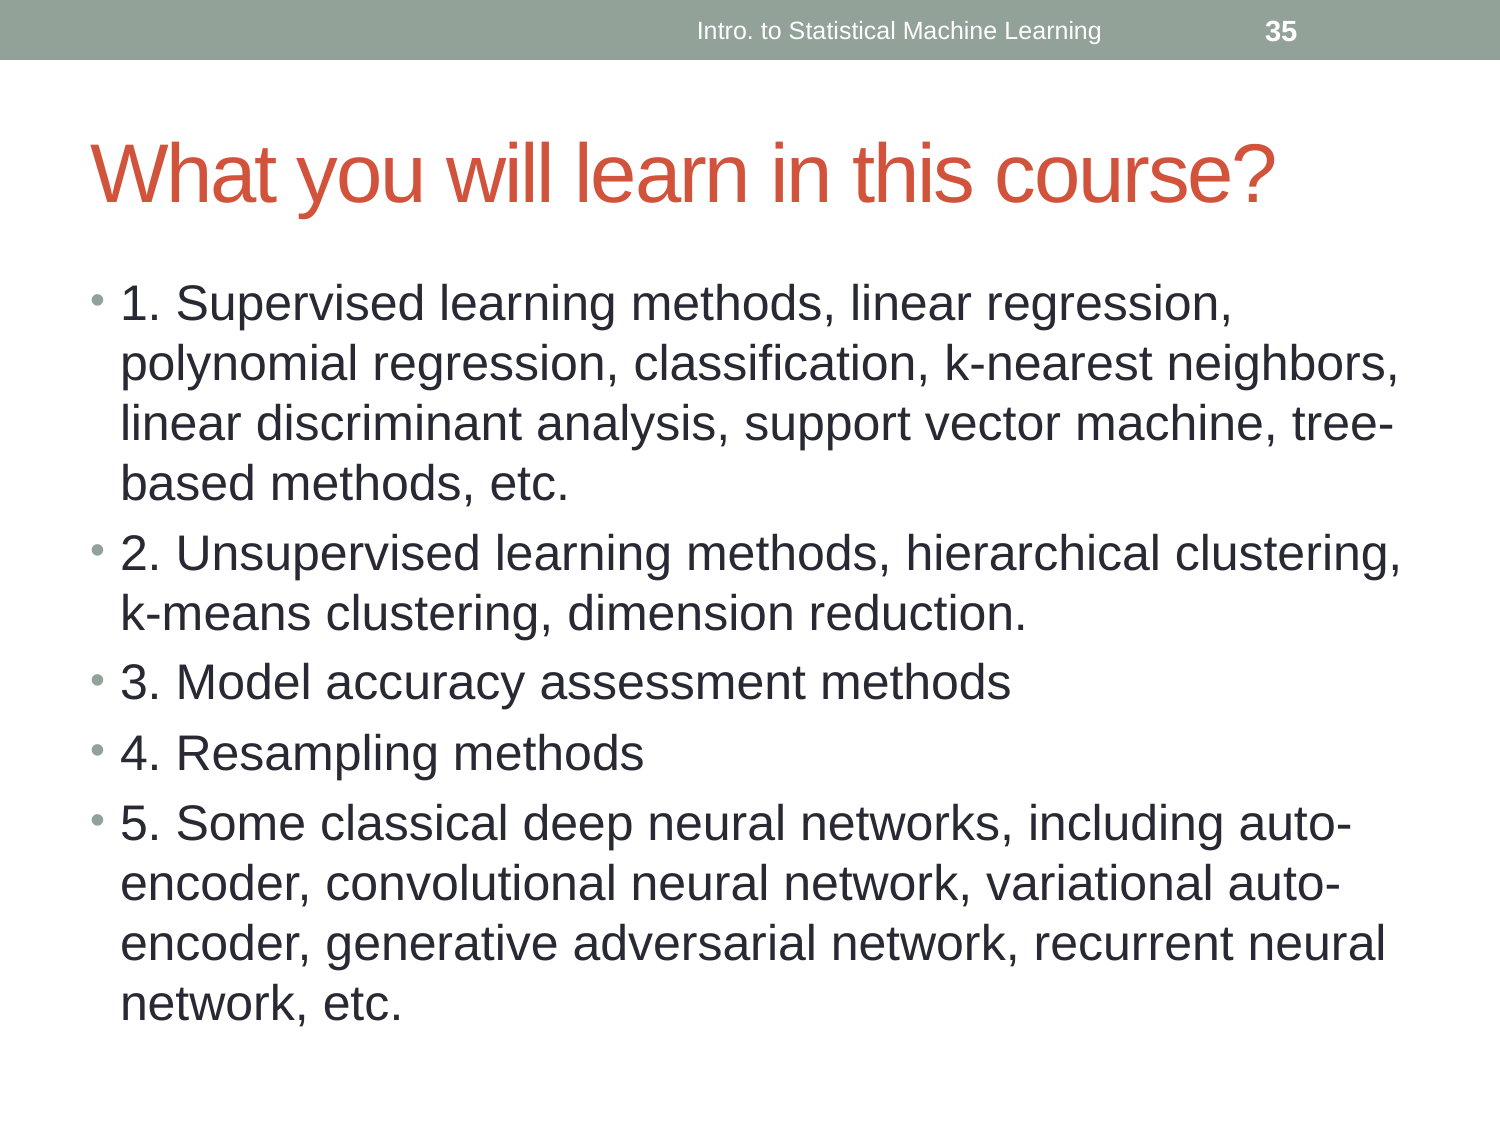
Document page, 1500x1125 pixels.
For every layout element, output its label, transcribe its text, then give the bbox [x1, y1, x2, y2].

footer Intro. to Statistical Machine Learning [562, 3, 1238, 57]
list 1. Supervised learning methods, linear regression, polynomial regression, classification, k-nearest neighbors, linear discriminant analysis, support vector machine, tree-based methods, etc. 2. Unsupervised learning methods, hierarchical clustering, k-means clustering, dimension reduction. 3. Model accuracy assessment methods 4. Resampling methods 5. Some classical deep neural networks, including auto-encoder, convolutional neural network, variational auto-encoder, generative adversarial network, recurrent neural network, etc. [75, 262, 1425, 1063]
slide_number 35 [1250, 3, 1425, 57]
title What you will learn in this course? [75, 87, 1425, 250]
